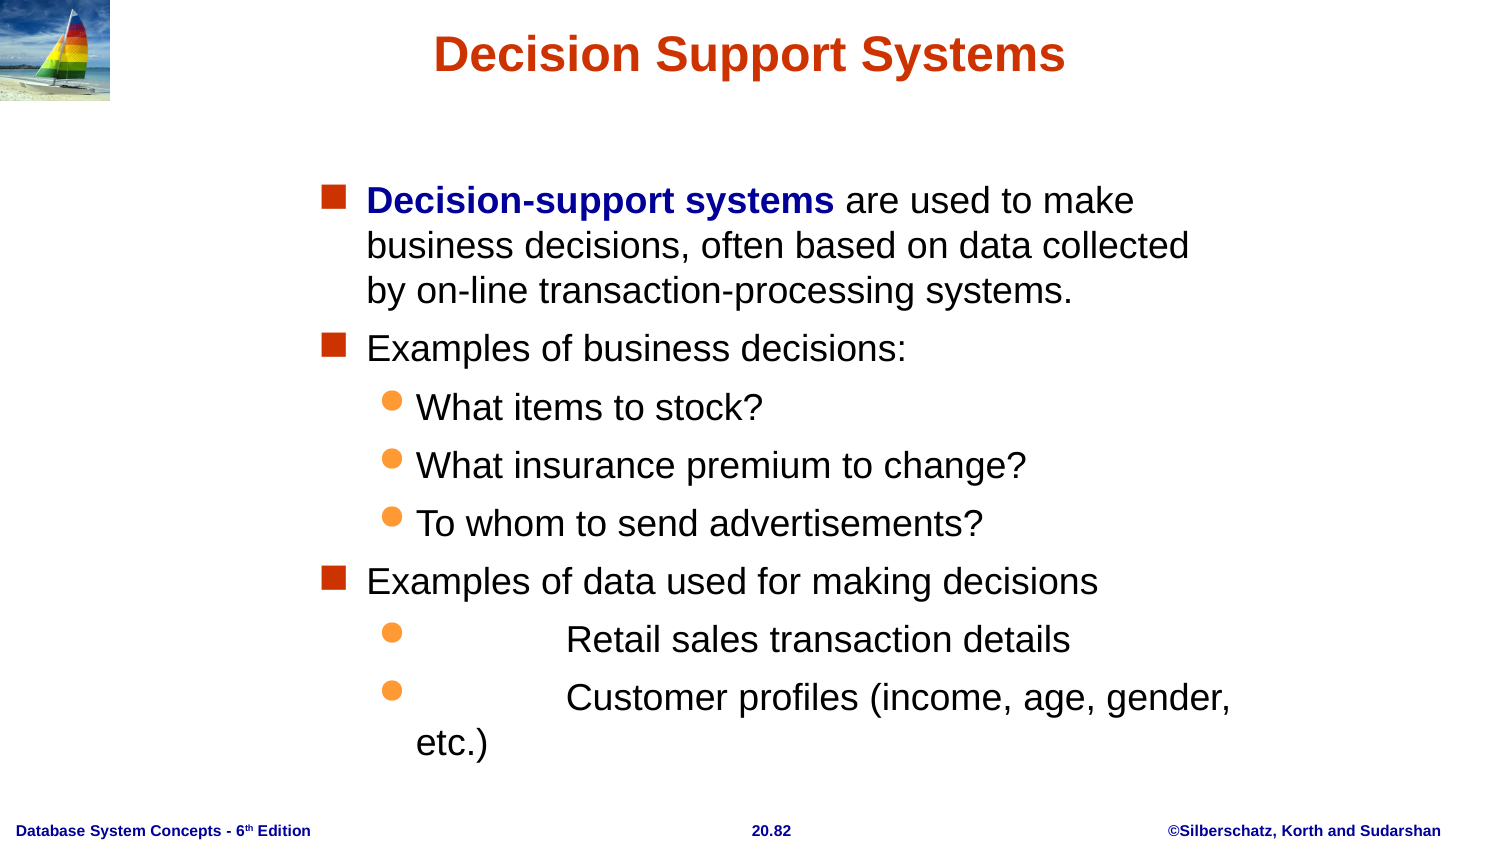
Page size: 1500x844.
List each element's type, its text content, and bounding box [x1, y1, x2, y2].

list Decision-support systems are used to make business decisions, often based on data collected by on-line transaction-processing systems. Examples of business decisions: What items to stock? What insurance premium to change? To whom to send advertisements? Examples of data used for making decisions Retail sales transaction details Customer profiles (income, age, gender, etc.) [309, 168, 1248, 690]
picture [0, 0, 110, 101]
title Decision Support Systems [271, 23, 1229, 90]
